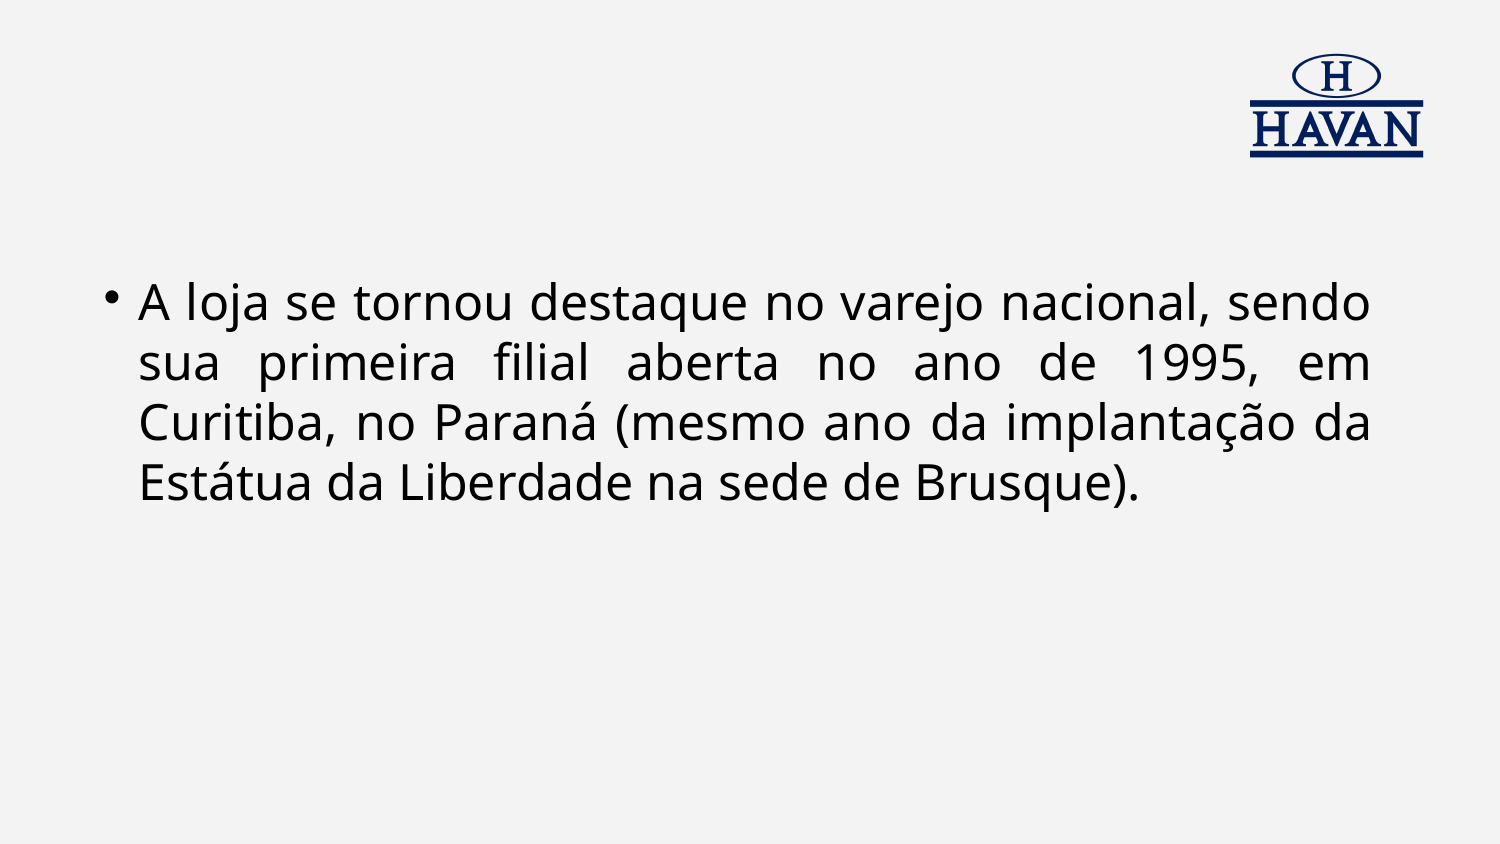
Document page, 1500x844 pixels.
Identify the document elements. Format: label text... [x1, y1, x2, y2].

text_box A loja se tornou destaque no varejo nacional, sendo sua primeira filial aberta no ano de 1995, em Curitiba, no Paraná (mesmo ano da implantação da Estátua da Liberdade na sede de Brusque). [88, 301, 1388, 480]
picture [1238, 3, 1435, 207]
